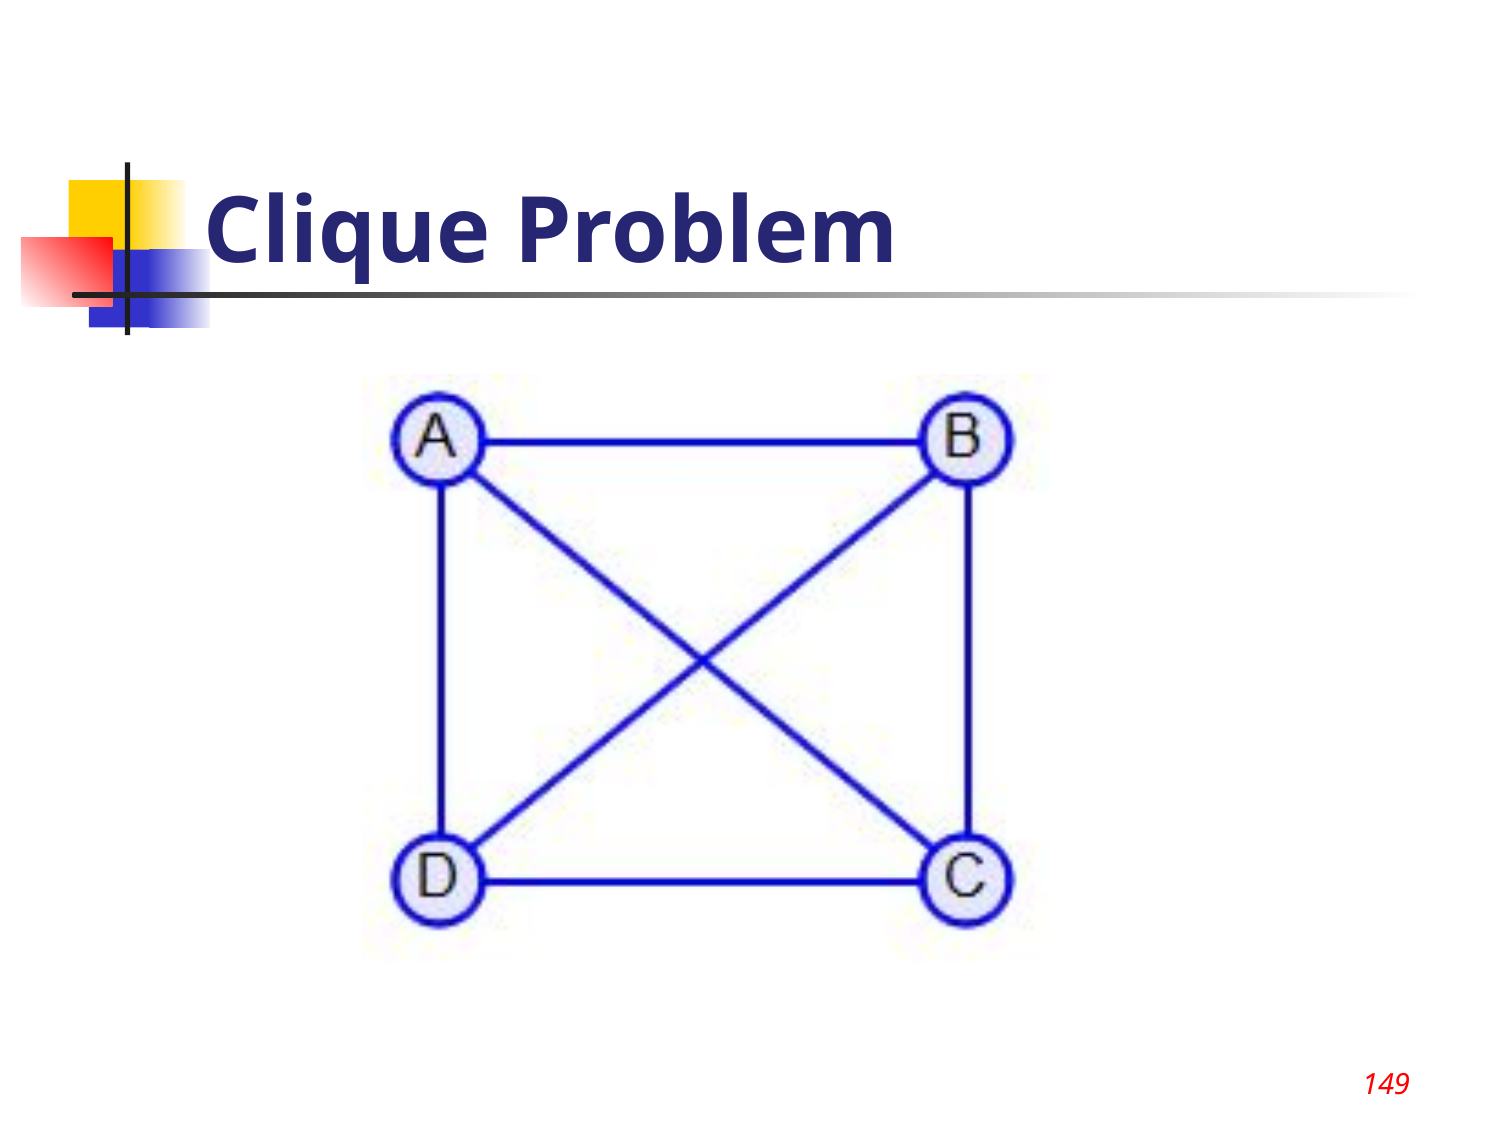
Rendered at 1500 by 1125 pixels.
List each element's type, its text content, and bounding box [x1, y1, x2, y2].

slide_number 149 [1112, 1037, 1426, 1113]
title Clique Problem [188, 101, 1468, 289]
picture [362, 374, 1051, 964]
